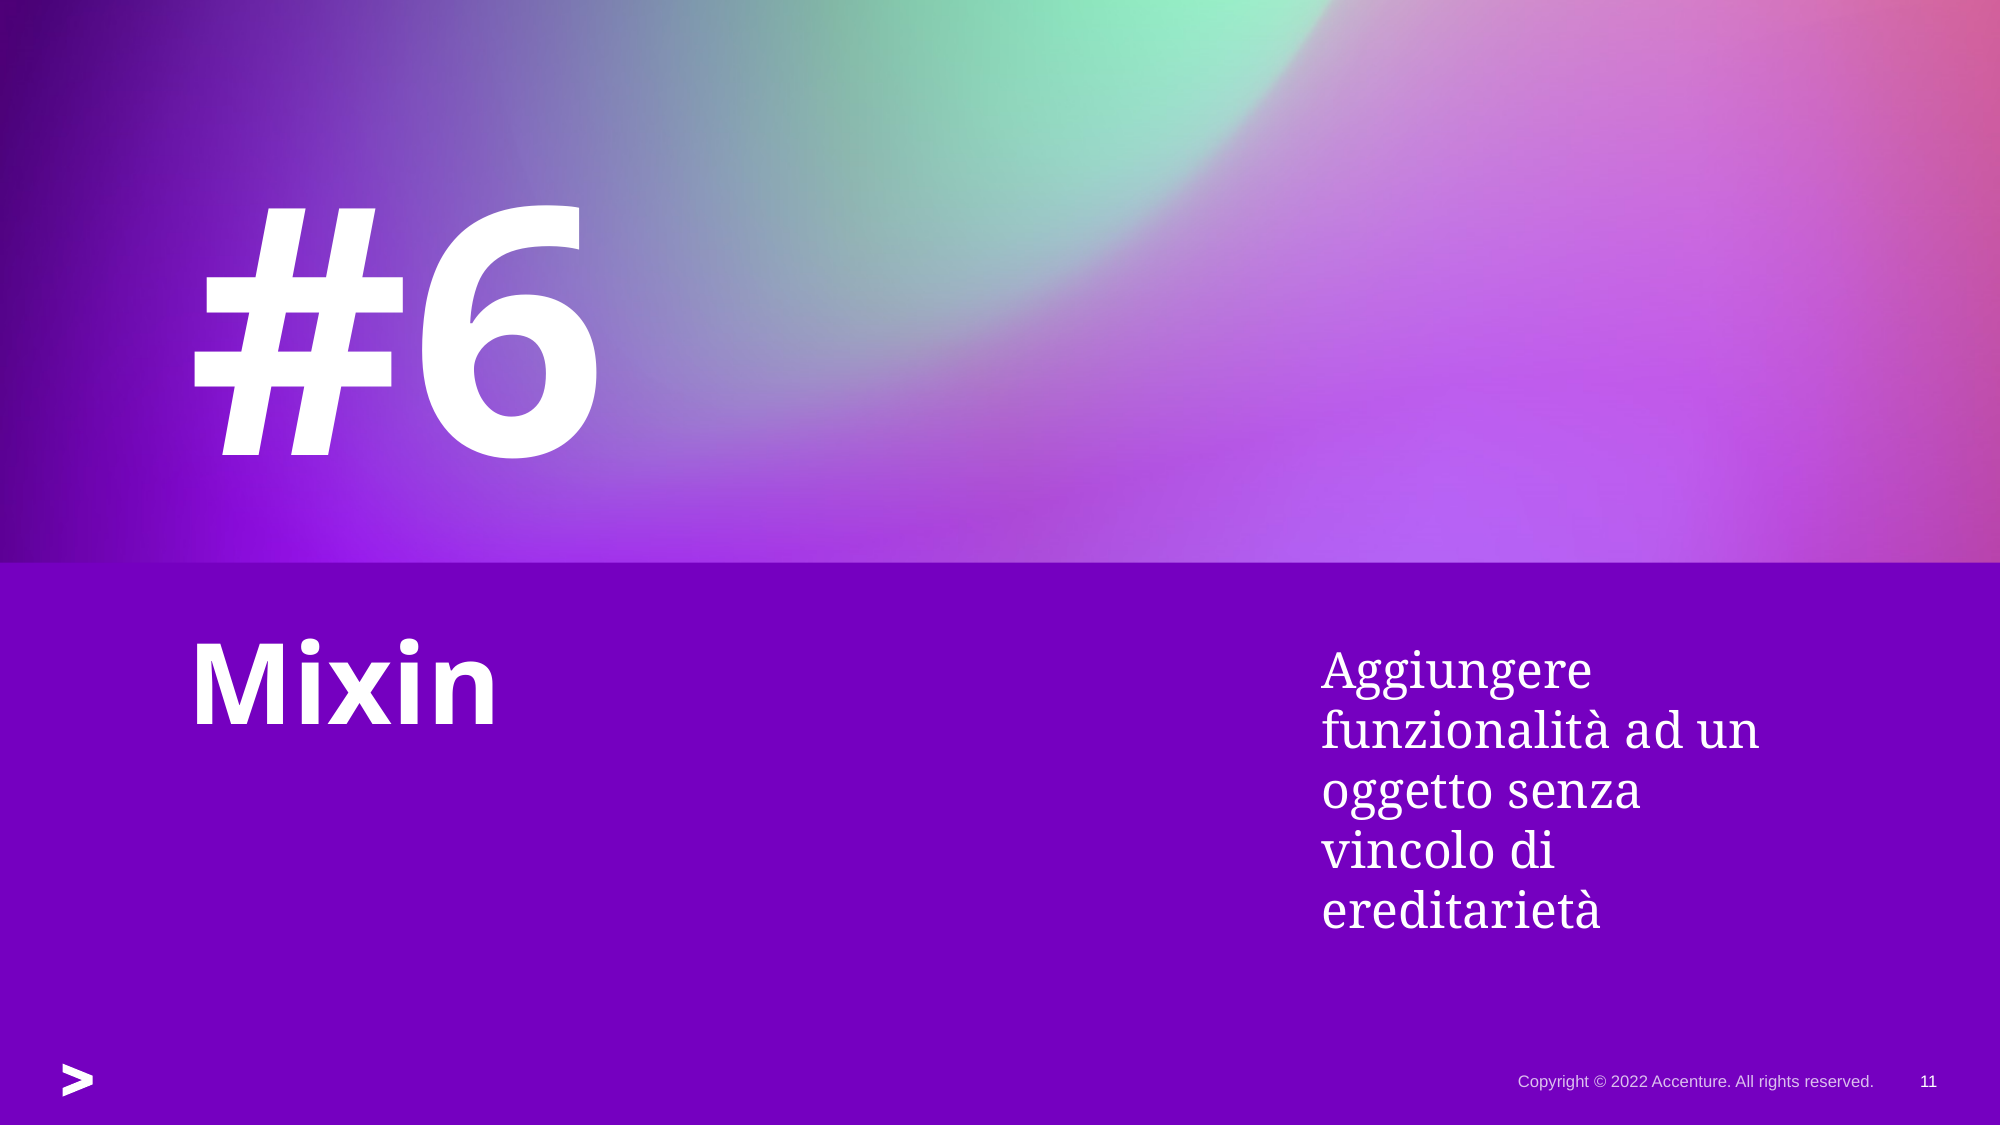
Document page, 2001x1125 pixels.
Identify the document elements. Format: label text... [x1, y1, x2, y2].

slide_number 11 [1883, 1064, 1938, 1098]
list Aggiungere funzionalità ad un oggetto senza vincolo di ereditarietà [1321, 638, 1813, 1036]
list #6 [187, 137, 1203, 498]
title Mixin [187, 638, 1203, 1036]
footer Copyright © 2022 Accenture. All rights reserved. [1200, 1064, 1875, 1097]
picture [0, 0, 2000, 562]
